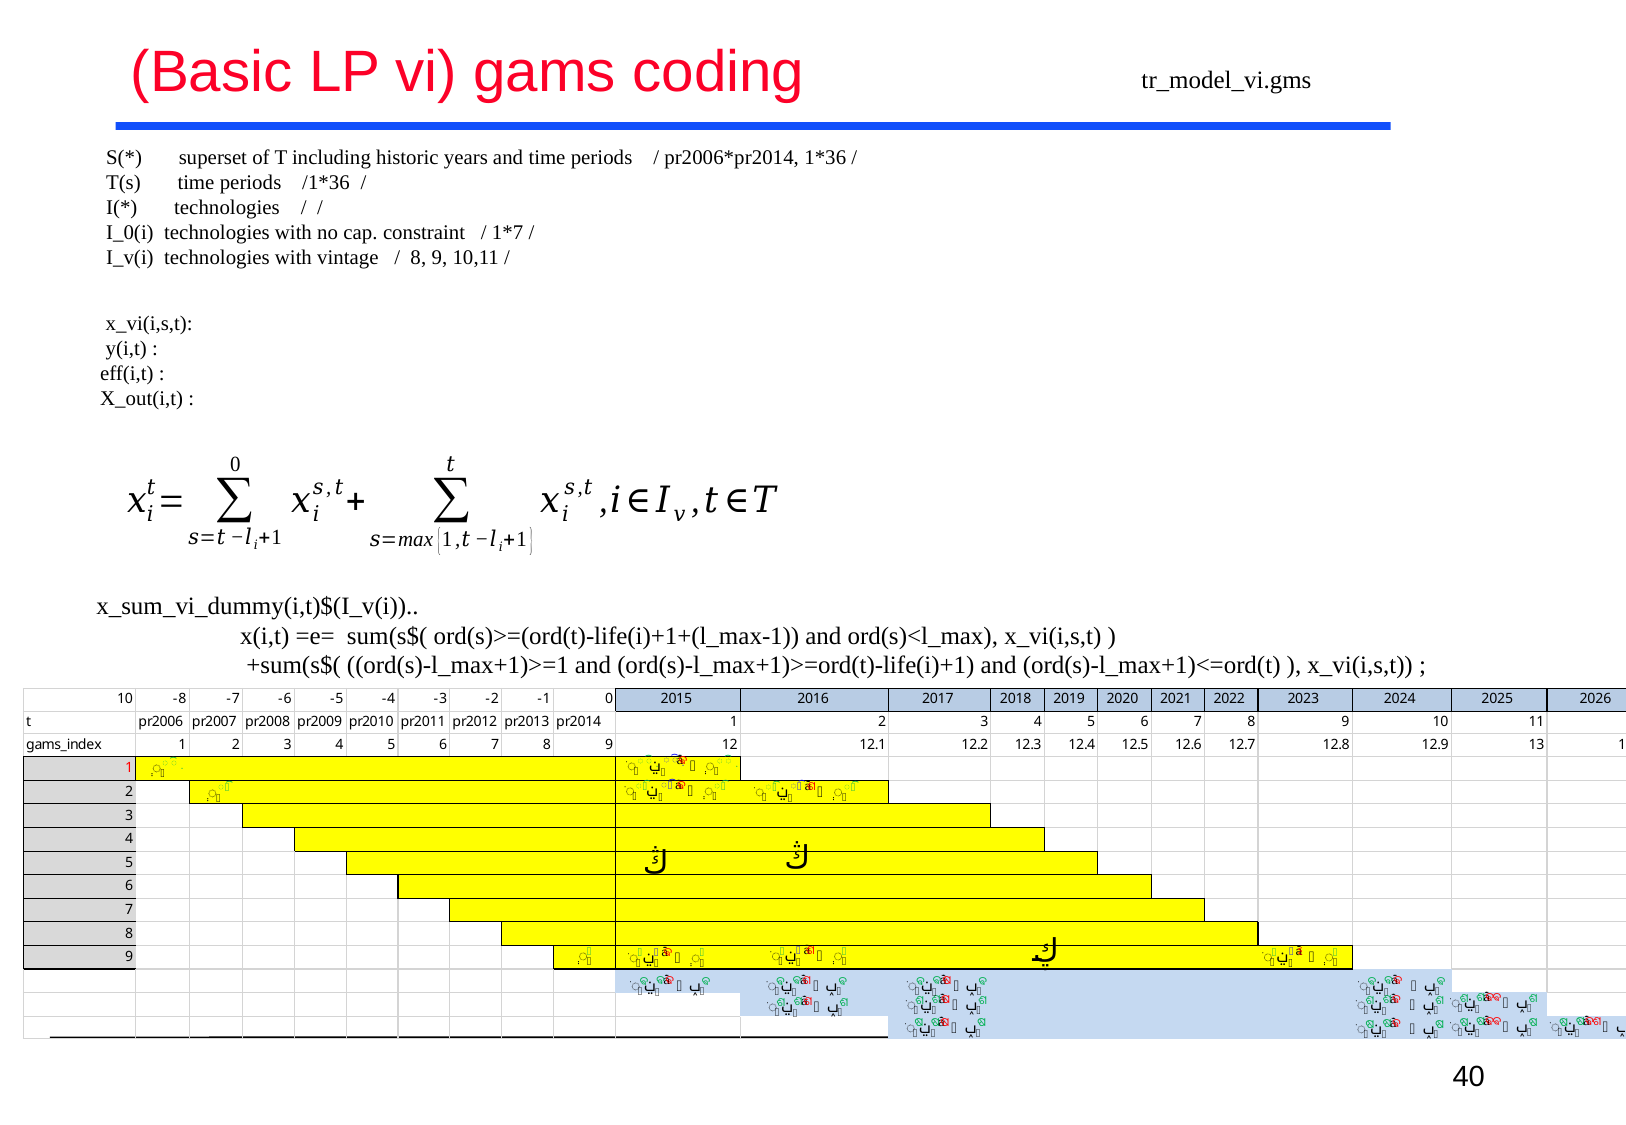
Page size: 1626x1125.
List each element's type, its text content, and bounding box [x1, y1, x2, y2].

text_box tr_model_vi.gms [1126, 56, 1327, 101]
slide_number 40 [1162, 1051, 1501, 1101]
picture [22, 687, 1625, 1040]
text_box x_sum_vi_dummy(i,t)$(I_v(i)).. x(i,t) =e= sum(s$( ord(s)>=(ord(t)-life(i)+1+(l_max-1)) and ord(s)<l_max), x_vi(i,s,t) ) +sum(s$( ((ord(s)-l_max+1)>=1 and (ord(s)-l_max+1)>=ord(t)-life(i)+1) and (ord(s)-l_max+1)<=ord(t) ), x_vi(i,s,t)) ; [81, 581, 1443, 685]
title (Basic LP vi) gams coding [115, 25, 1510, 120]
